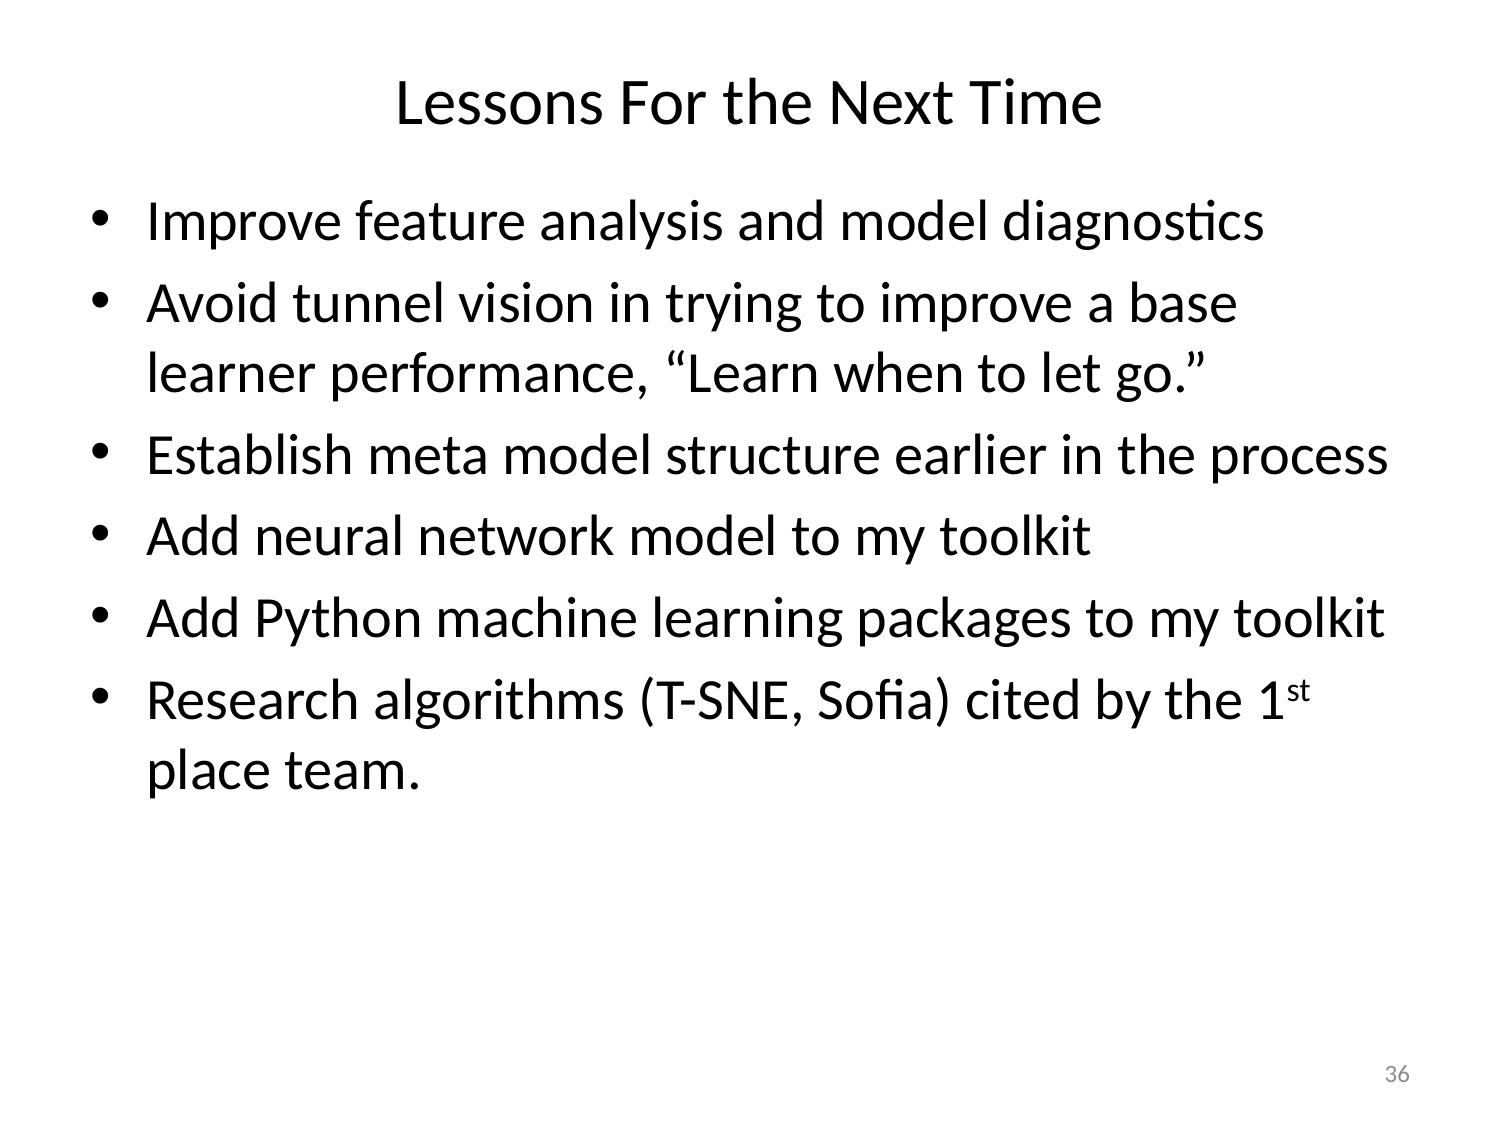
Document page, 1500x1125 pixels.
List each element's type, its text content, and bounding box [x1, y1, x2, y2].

title Lessons For the Next Time [75, 45, 1425, 150]
list Improve feature analysis and model diagnostics Avoid tunnel vision in trying to improve a base learner performance, “Learn when to let go.” Establish meta model structure earlier in the process Add neural network model to my toolkit Add Python machine learning packages to my toolkit Research algorithms (T-SNE, Sofia) cited by the 1st place team. [75, 174, 1425, 1005]
slide_number 36 [1074, 1042, 1425, 1103]
